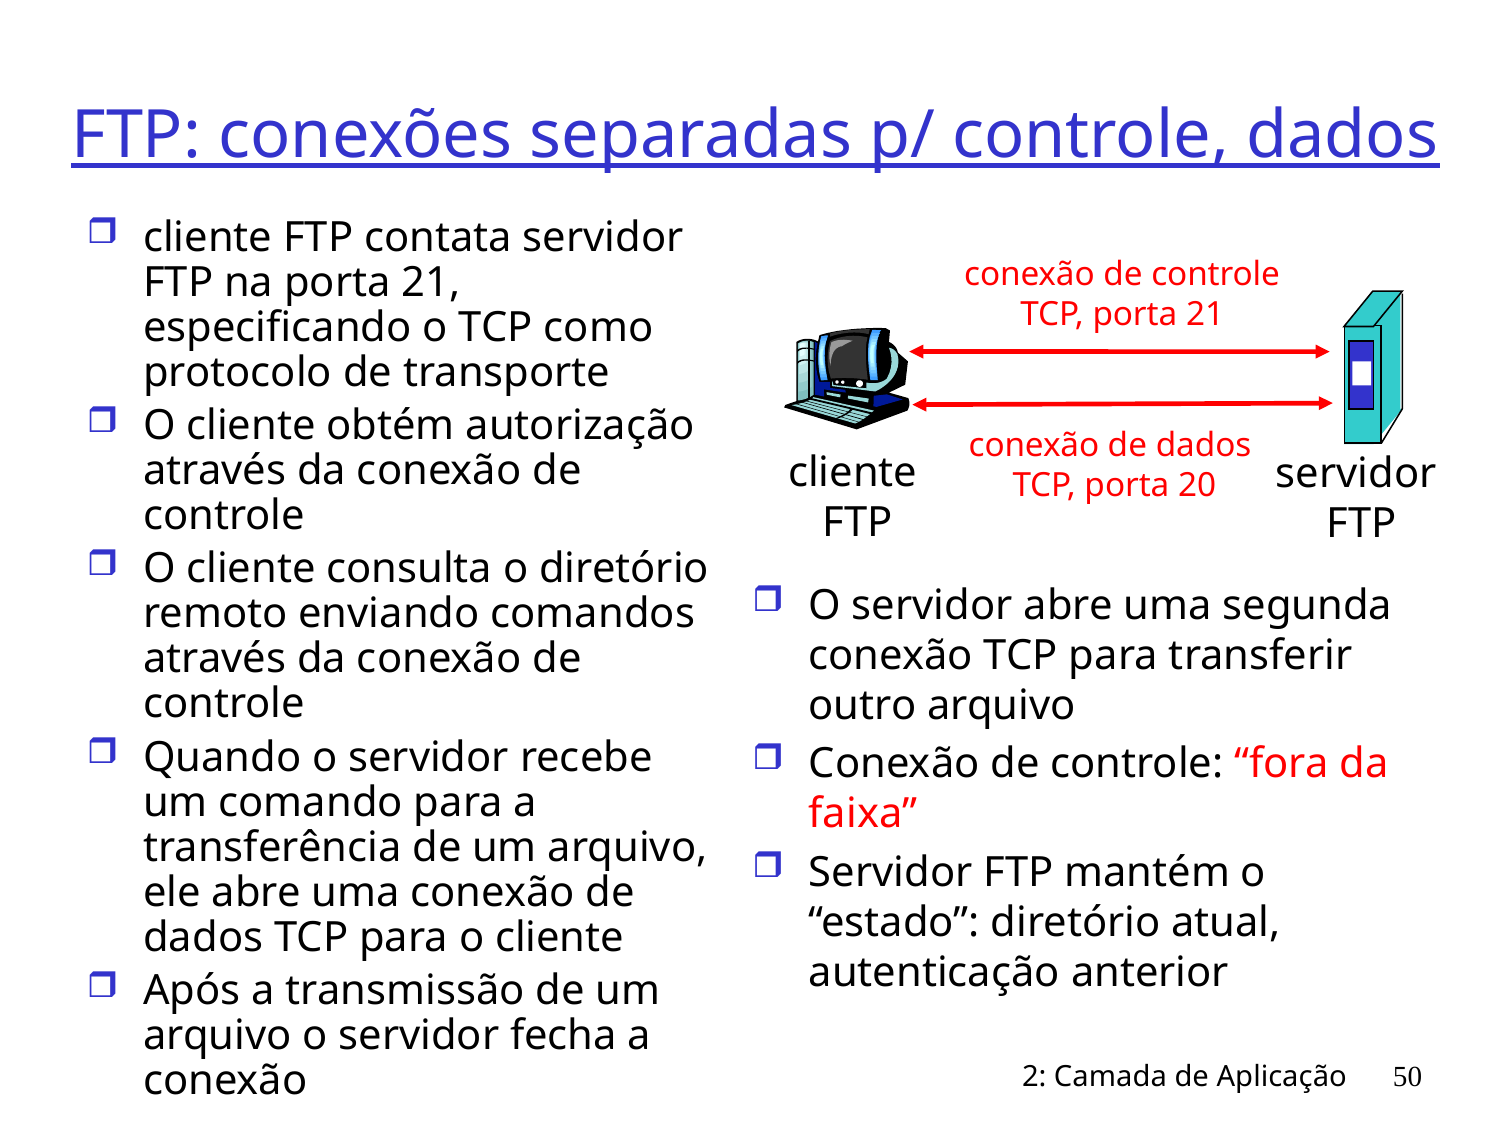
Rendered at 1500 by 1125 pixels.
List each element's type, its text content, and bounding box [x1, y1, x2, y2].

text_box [770, 244, 1464, 555]
list O servidor abre uma segunda conexão TCP para transferir outro arquivo Conexão de controle: “fora da faixa” Servidor FTP mantém o “estado”: diretório atual, autenticação anterior [737, 570, 1425, 1026]
list cliente FTP contata servidor FTP na porta 21, especificando o TCP como protocolo de transporte O cliente obtém autorização através da conexão de controle O cliente consulta o diretório remoto enviando comandos através da conexão de controle Quando o servidor recebe um comando para a transferência de um arquivo, ele abre uma conexão de dados TCP para o cliente Após a transmissão de um arquivo o servidor fecha a conexão [71, 207, 728, 971]
slide_number 50 [1362, 1049, 1438, 1125]
title FTP: conexões separadas p/ controle, dados [56, 37, 1500, 226]
footer 2: Camada de Aplicação [887, 1049, 1362, 1125]
